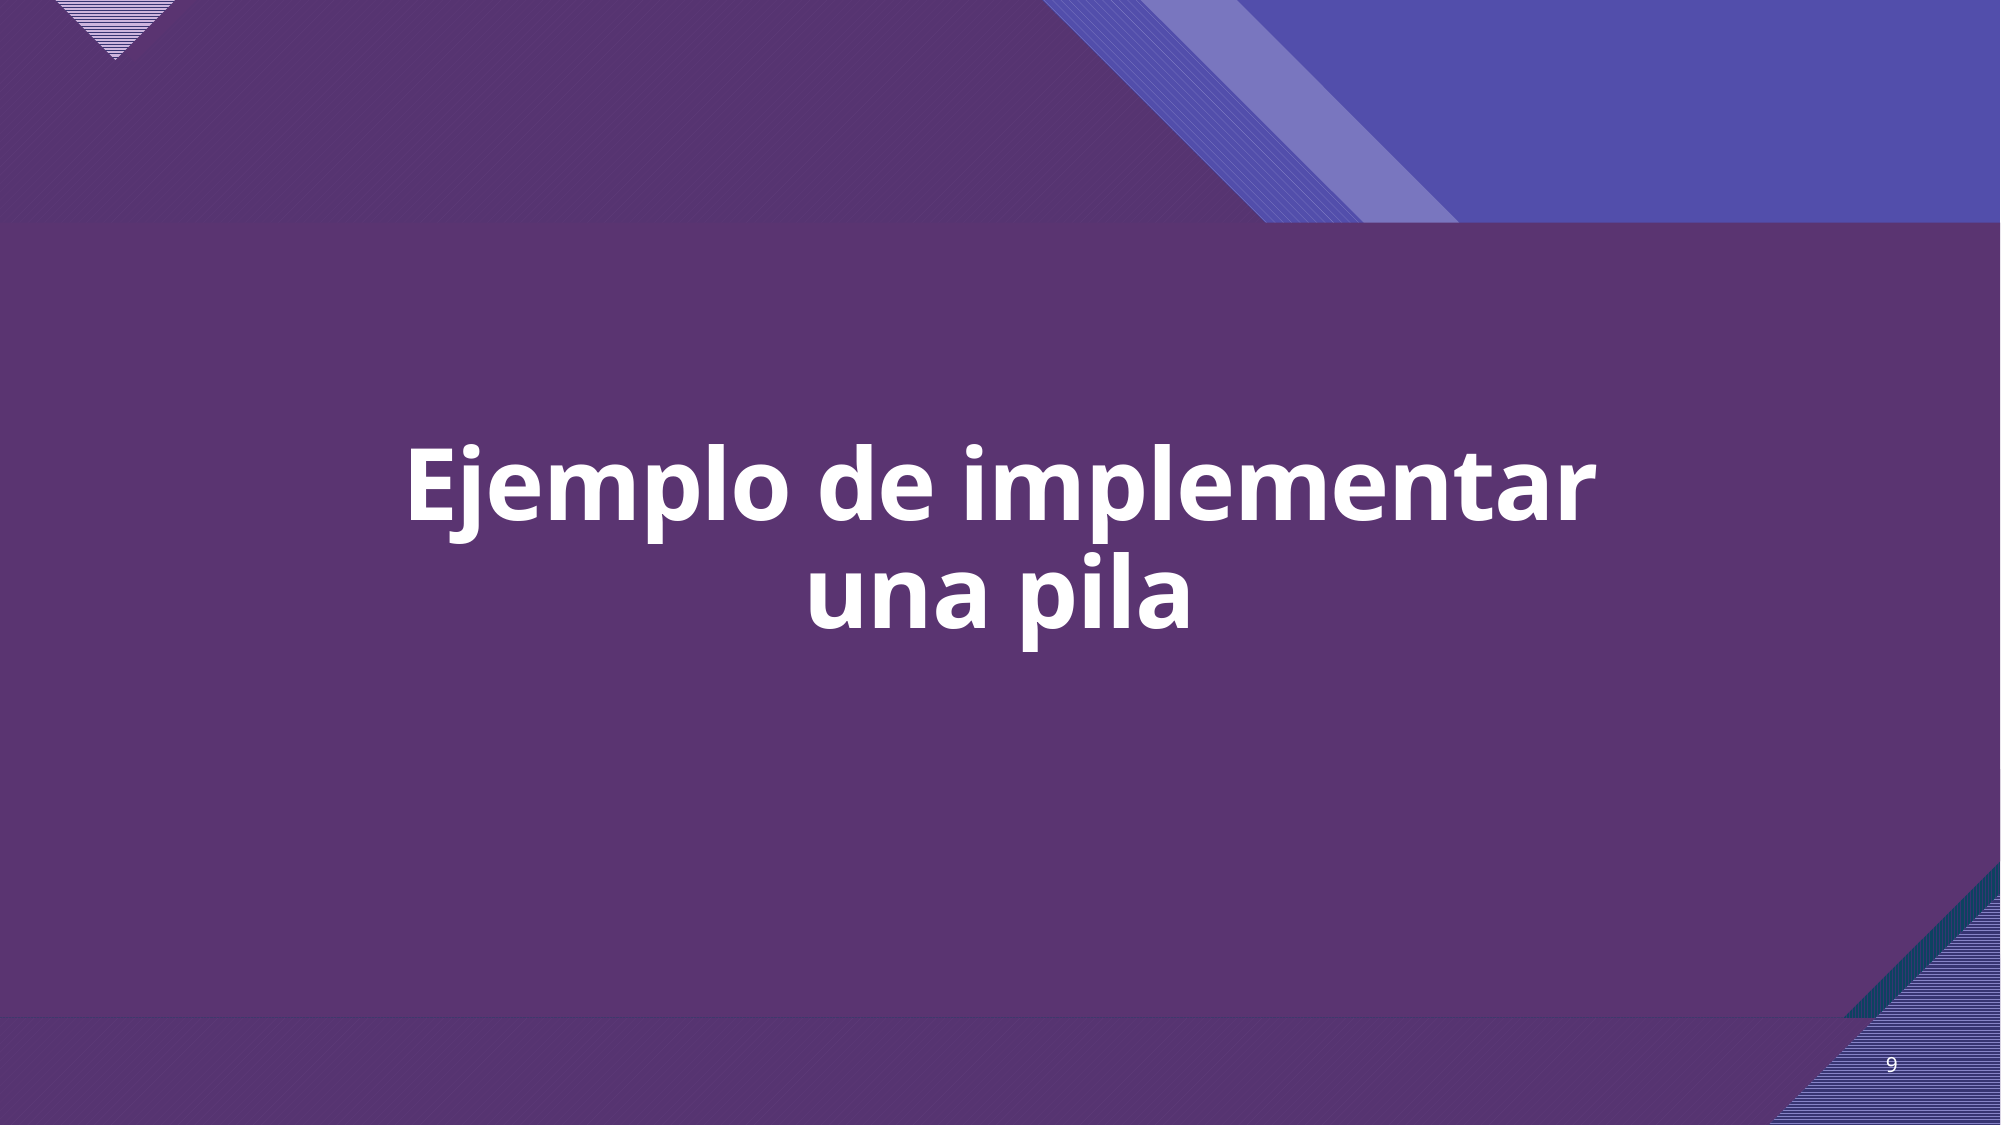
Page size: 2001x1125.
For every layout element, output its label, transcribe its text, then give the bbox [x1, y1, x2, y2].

title Ejemplo de implementar una pila [338, 426, 1662, 699]
slide_number 9 [1845, 1035, 1913, 1096]
